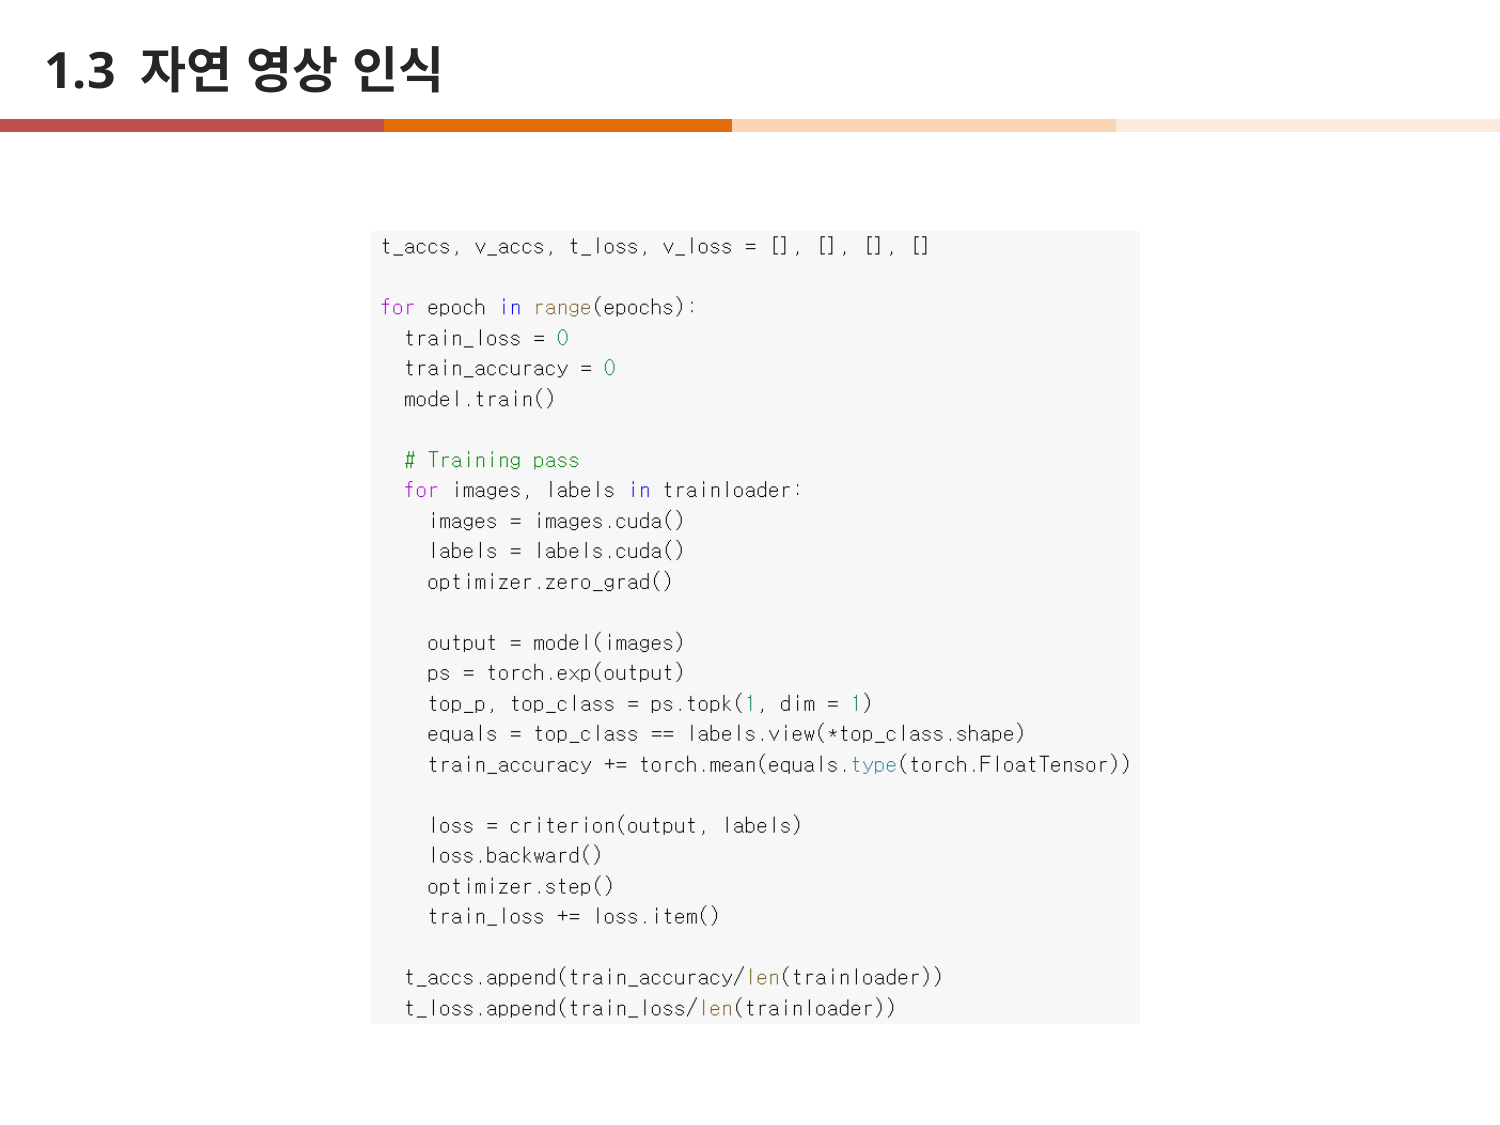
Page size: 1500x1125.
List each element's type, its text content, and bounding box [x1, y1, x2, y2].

picture [371, 231, 1141, 1024]
title 1.3 자연 영상 인식 [29, 23, 1270, 114]
